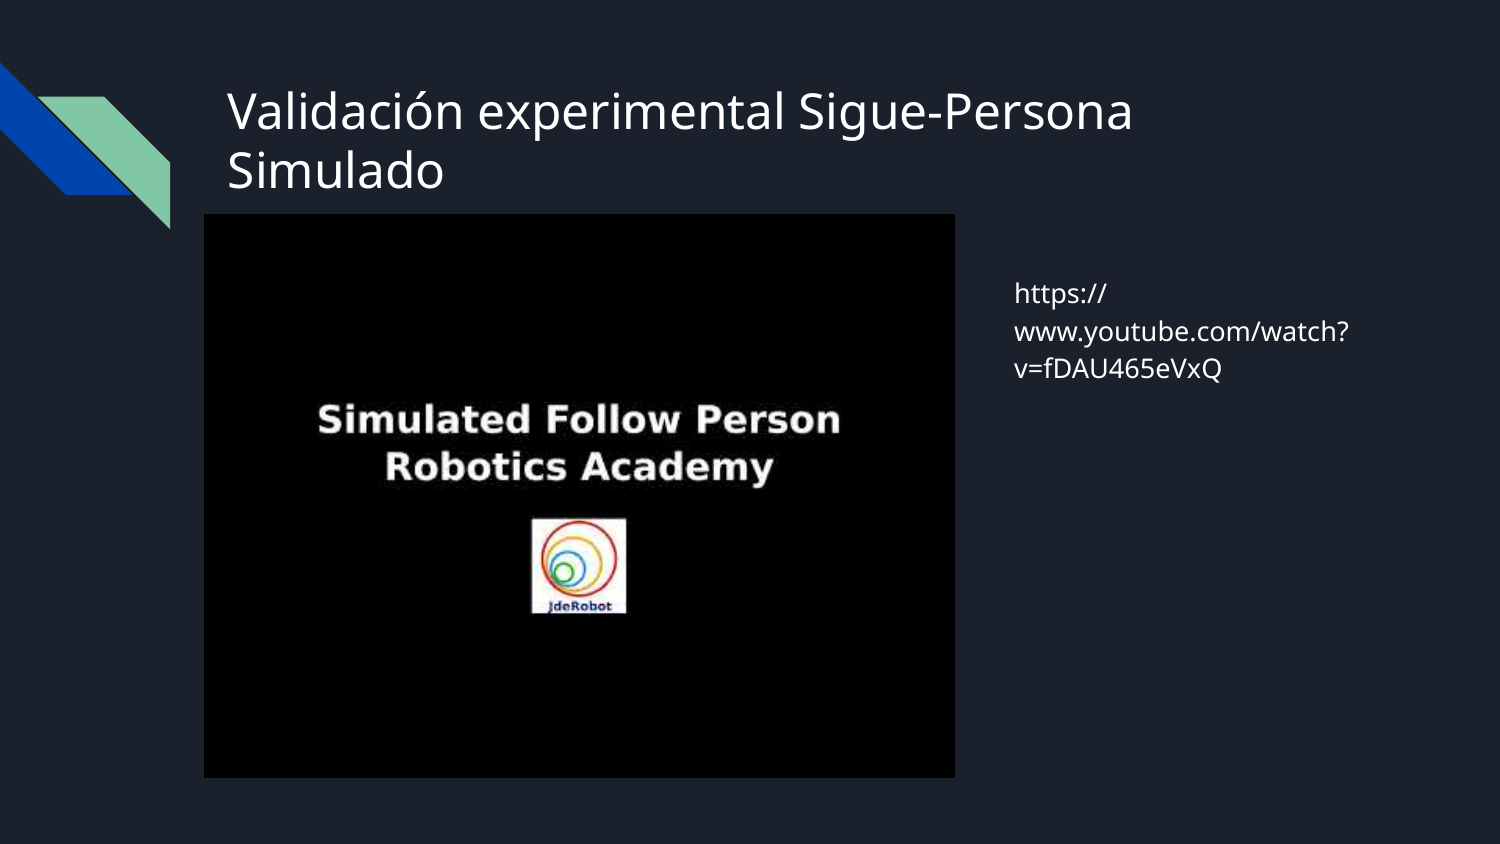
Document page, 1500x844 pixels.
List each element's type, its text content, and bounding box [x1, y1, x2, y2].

list https://www.youtube.com/watch?v=fDAU465eVxQ [999, 257, 1368, 735]
picture [204, 214, 955, 778]
title Validación experimental Sigue-Persona Simulado [212, 64, 1368, 215]
